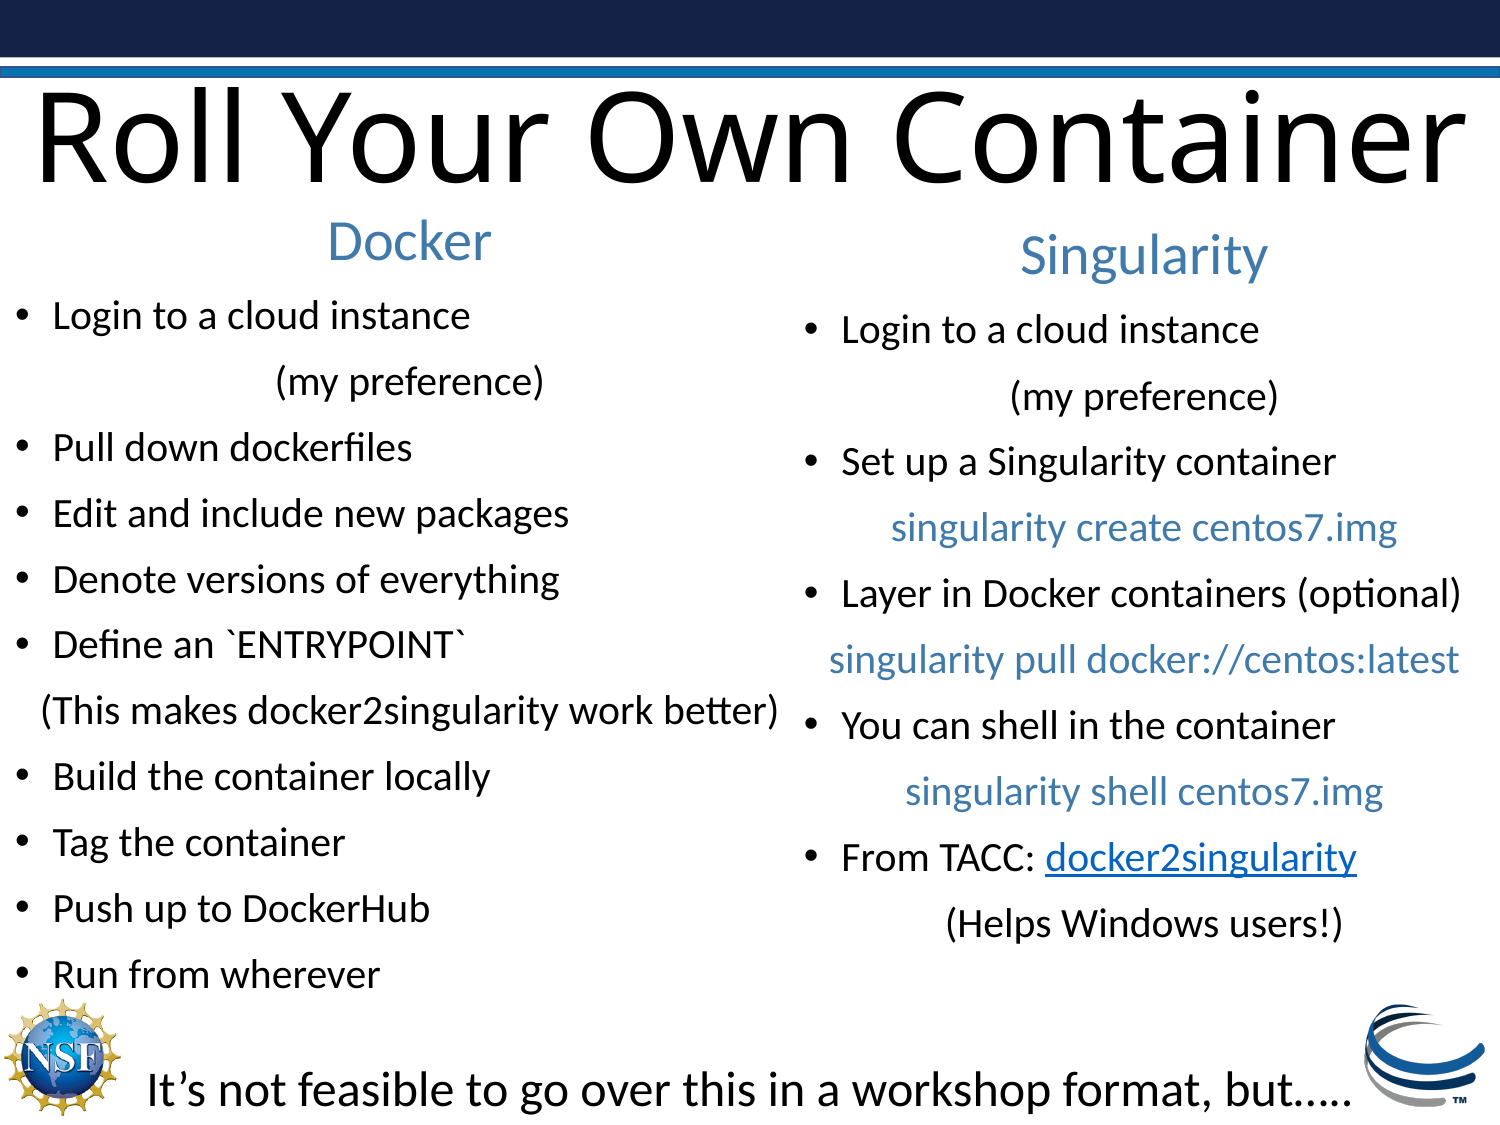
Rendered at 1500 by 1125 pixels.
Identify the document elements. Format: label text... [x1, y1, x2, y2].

text_box Singularity Login to a cloud instance (my preference) Set up a Singularity container singularity create centos7.img Layer in Docker containers (optional) singularity pull docker://centos:latest You can shell in the container singularity shell centos7.img From TACC: docker2singularity (Helps Windows users!) [789, 216, 1500, 1125]
picture [2, 1094, 122, 1117]
list Docker Login to a cloud instance (my preference) Pull down dockerfiles Edit and include new packages Denote versions of everything Define an `ENTRYPOINT` (This makes docker2singularity work better) Build the container locally Tag the container Push up to DockerHub Run from wherever [0, 202, 820, 1094]
text_box It’s not feasible to go over this in a workshop format, but….. [131, 1049, 1369, 1124]
title Roll Your Own Container [0, 43, 1500, 216]
